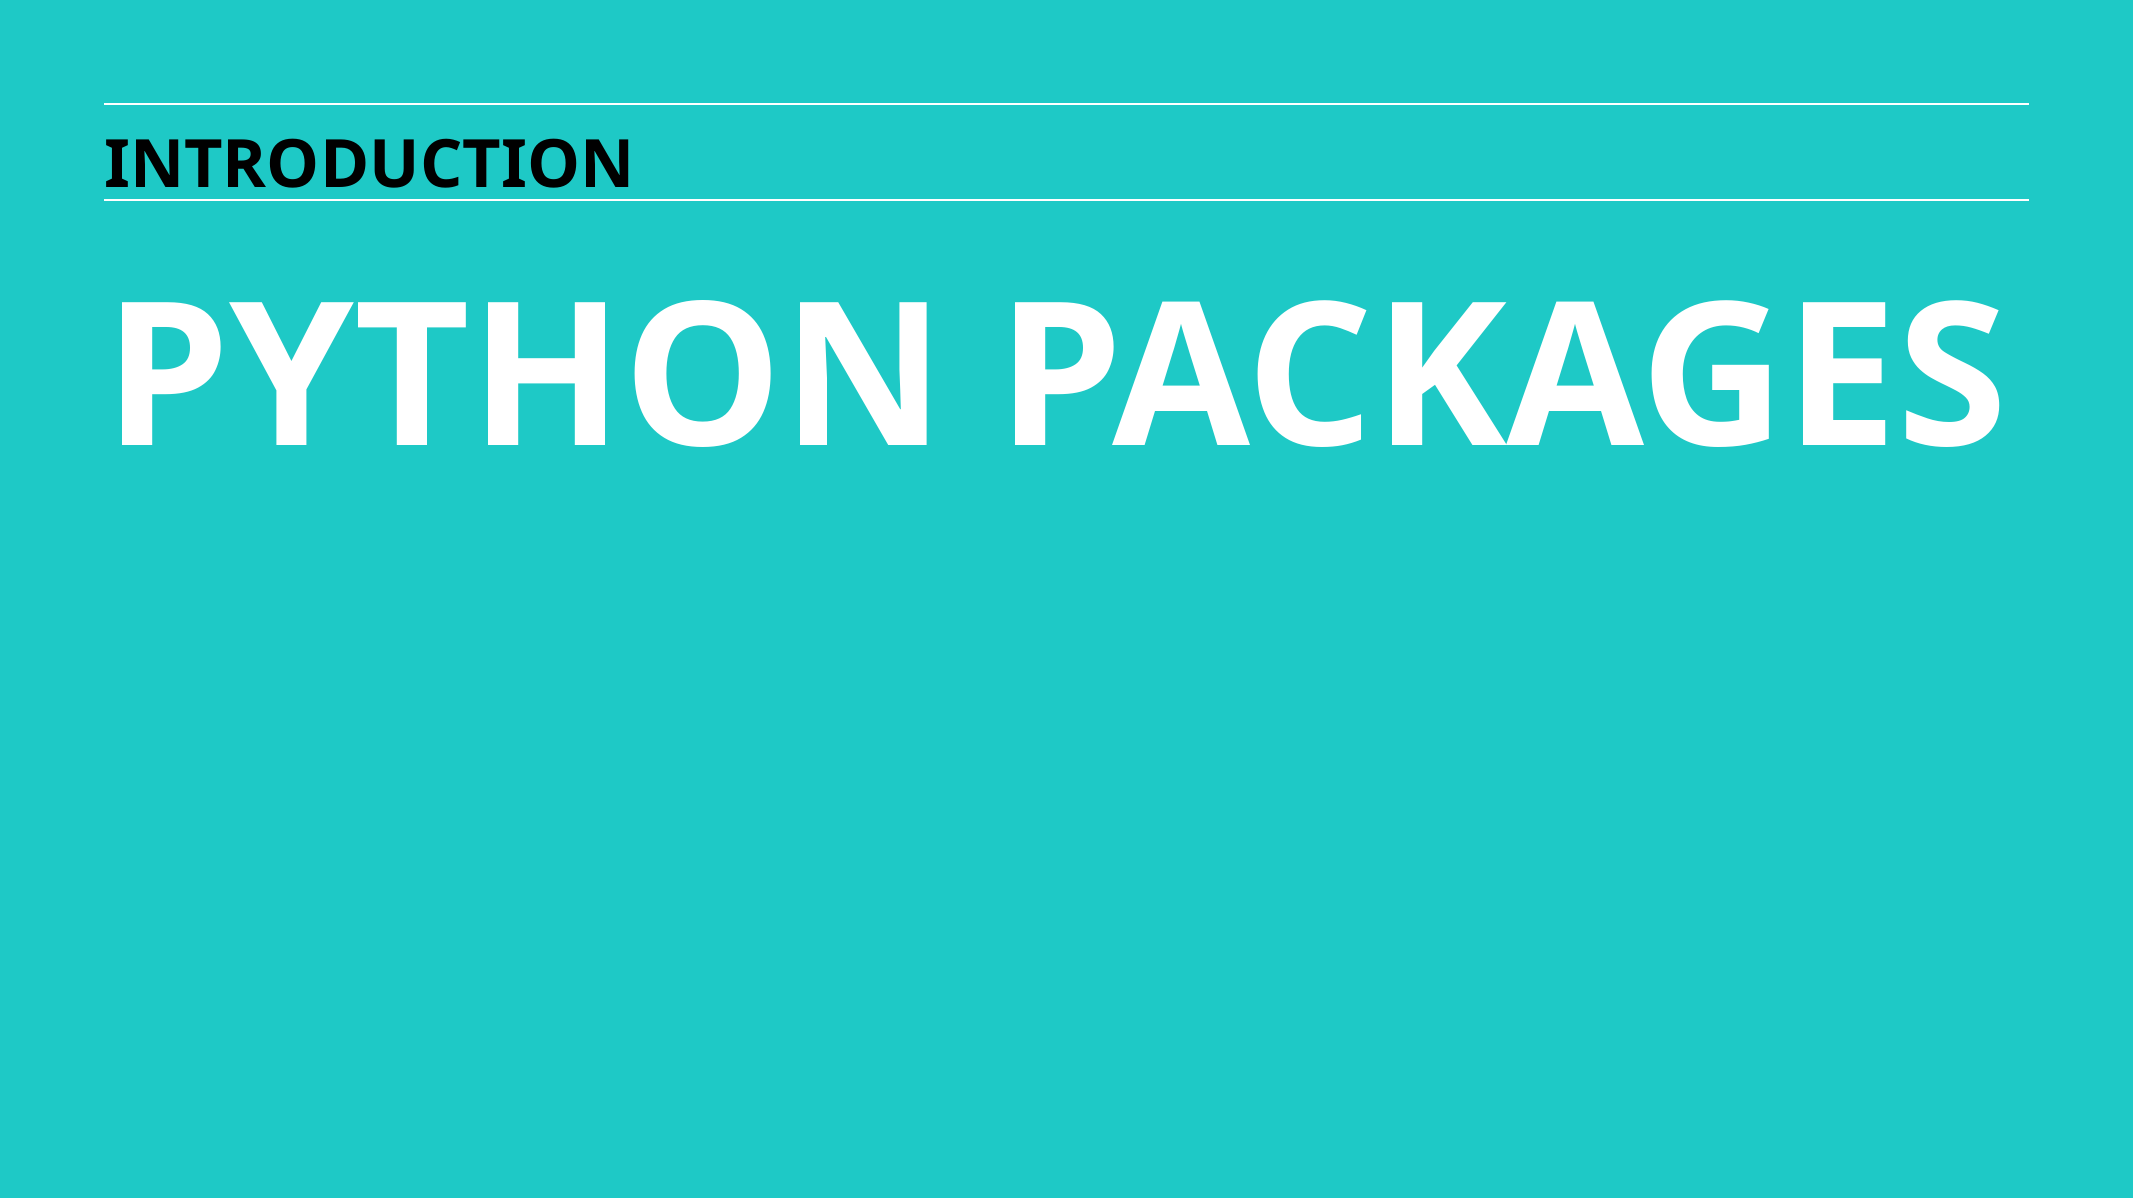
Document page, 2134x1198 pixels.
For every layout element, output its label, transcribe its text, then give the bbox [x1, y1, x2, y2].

text_box INTRODUCTION [104, 120, 2030, 192]
text_box PYTHON PACKAGES [104, 241, 2030, 703]
